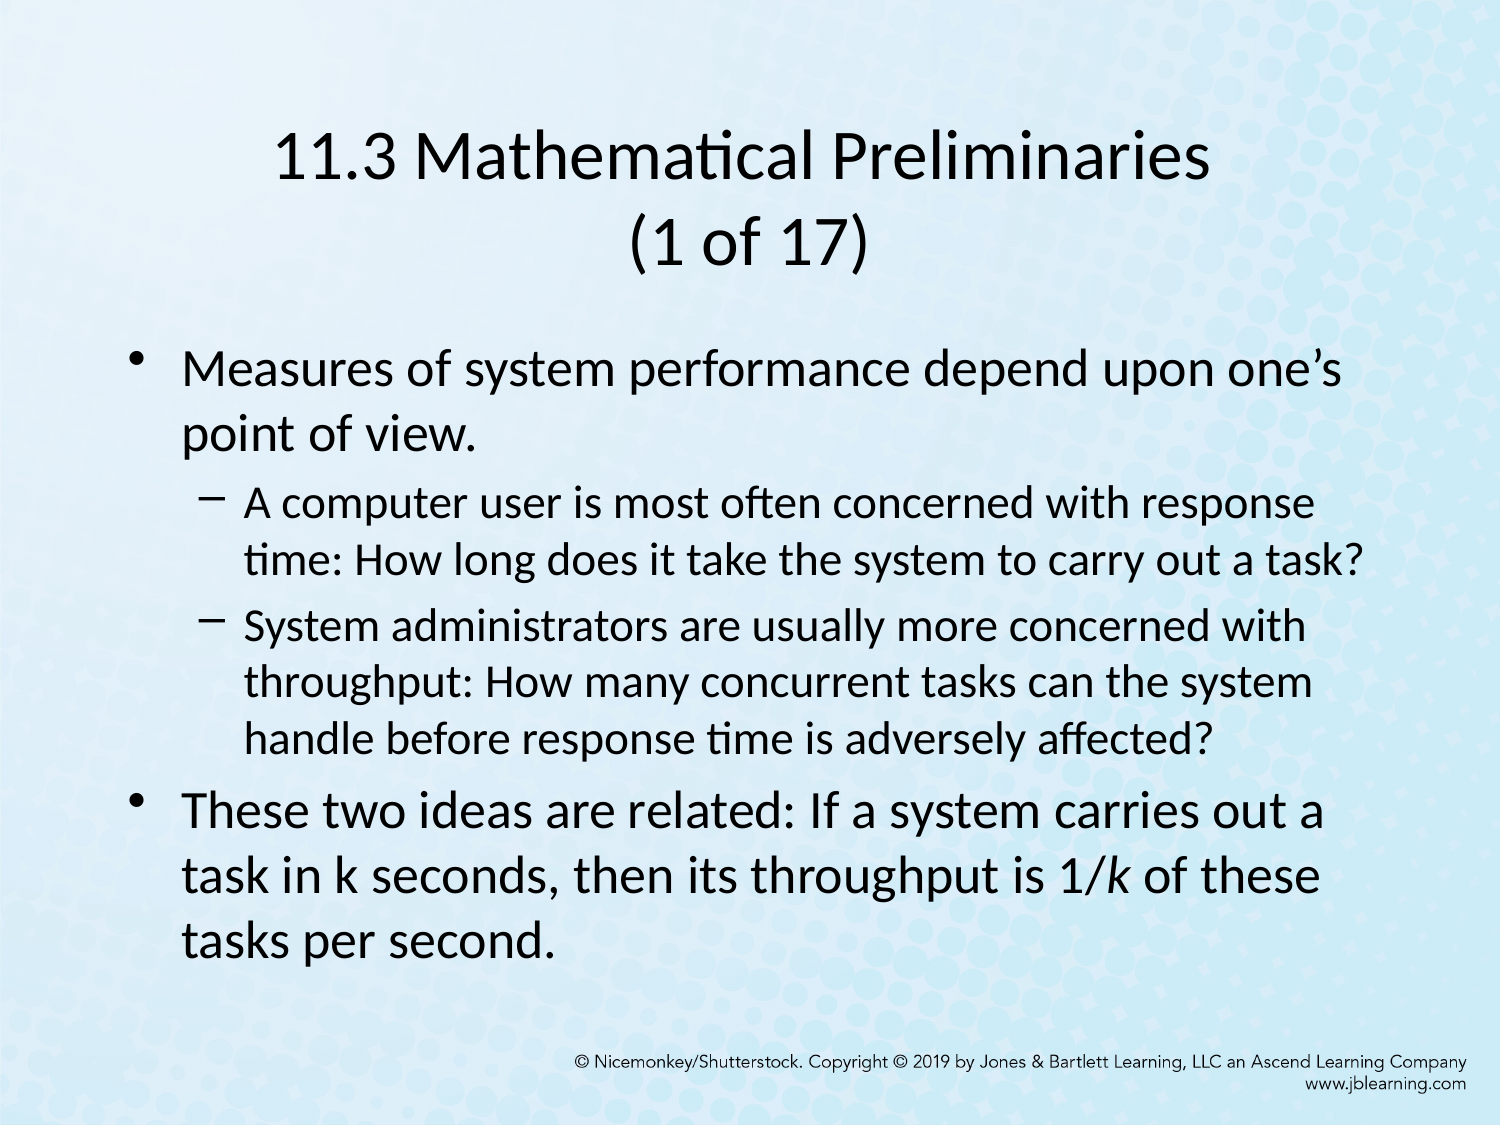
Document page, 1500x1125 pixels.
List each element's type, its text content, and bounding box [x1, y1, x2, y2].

title 11.3 Mathematical Preliminaries (1 of 17) [112, 99, 1388, 288]
picture [0, 0, 1500, 1125]
list Measures of system performance depend upon one’s point of view. A computer user is most often concerned with response time: How long does it take the system to carry out a task? System administrators are usually more concerned with throughput: How many concurrent tasks can the system handle before response time is adversely affected? These two ideas are related: If a system carries out a task in k seconds, then its throughput is 1/k of these tasks per second. [112, 324, 1388, 1000]
